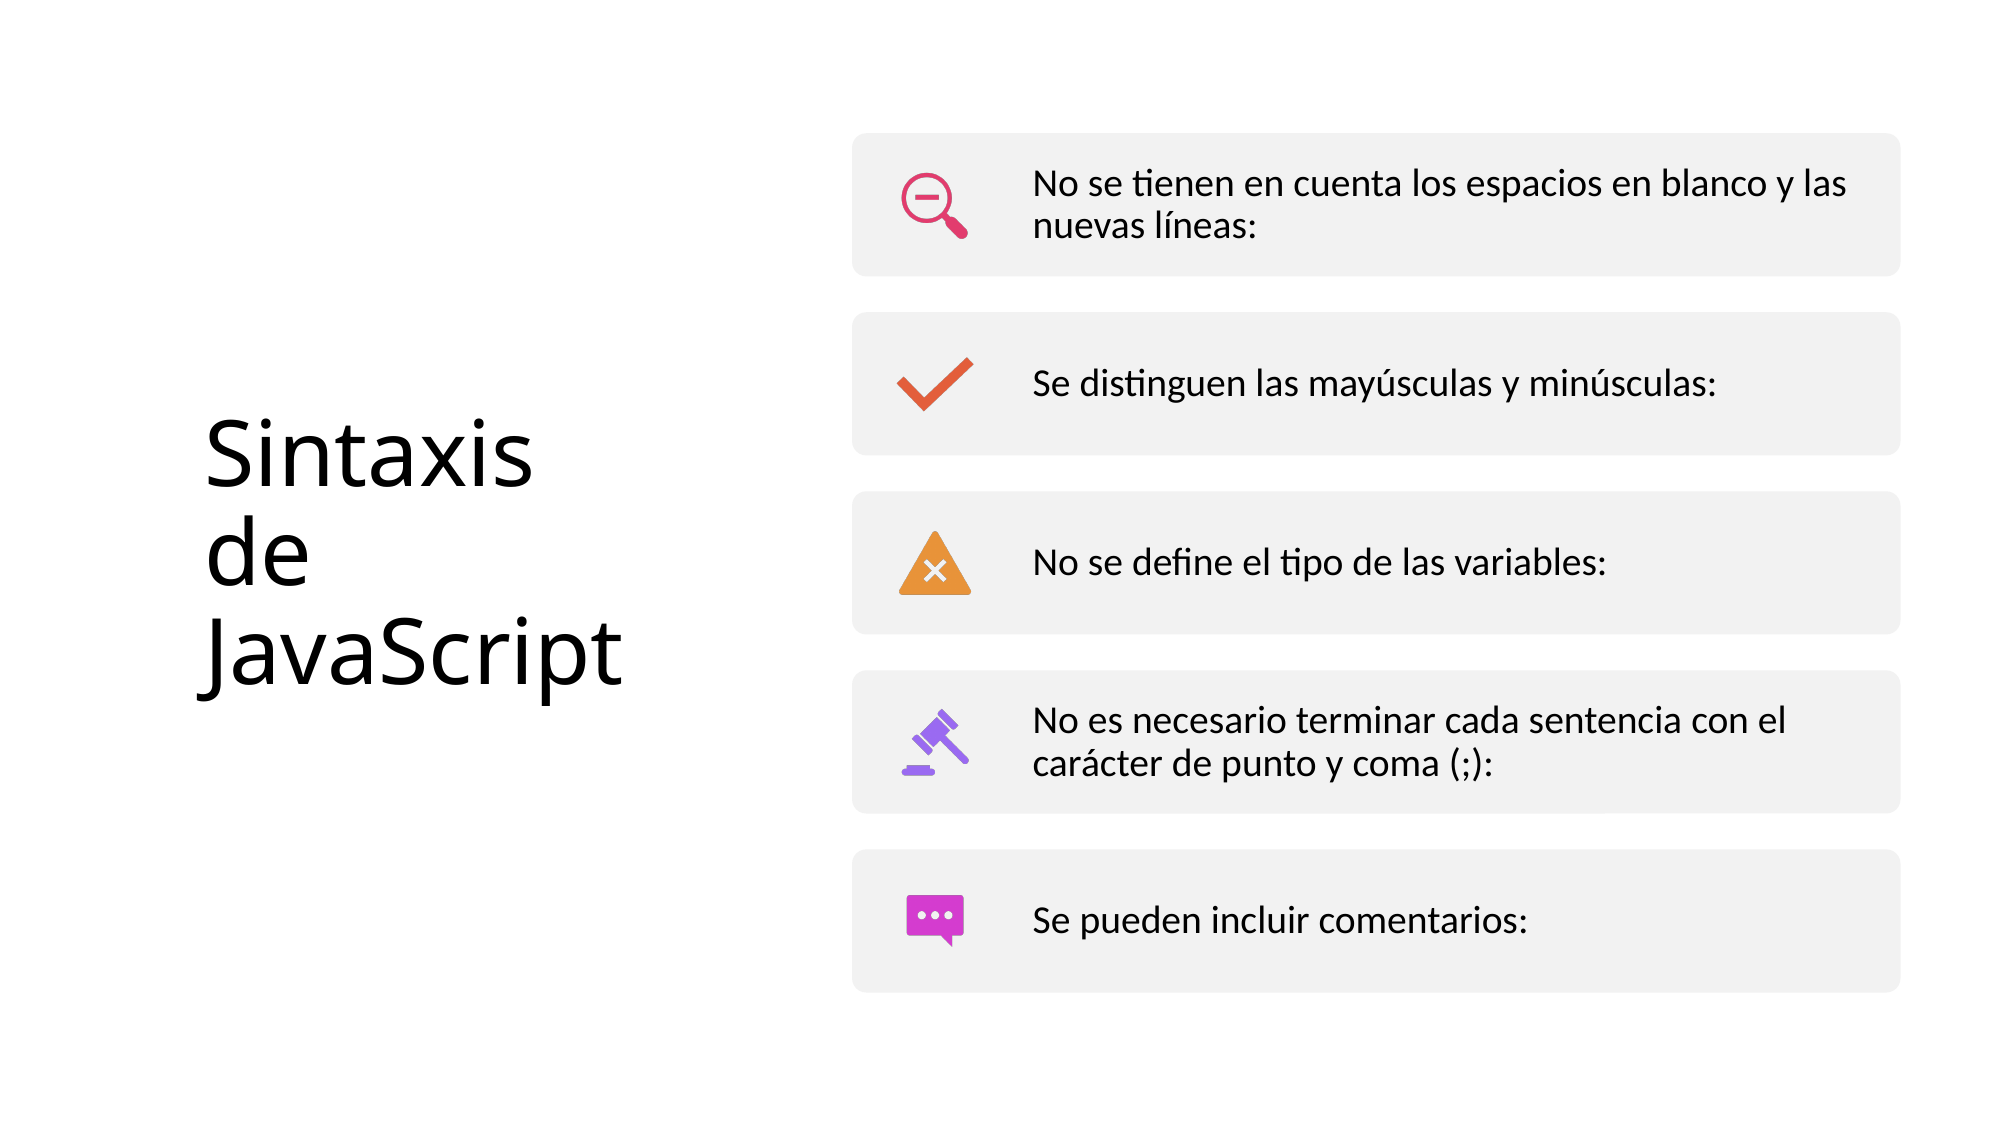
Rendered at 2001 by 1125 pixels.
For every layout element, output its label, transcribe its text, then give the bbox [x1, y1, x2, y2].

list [852, 132, 1901, 994]
title Sintaxis de JavaScript [189, 159, 673, 953]
